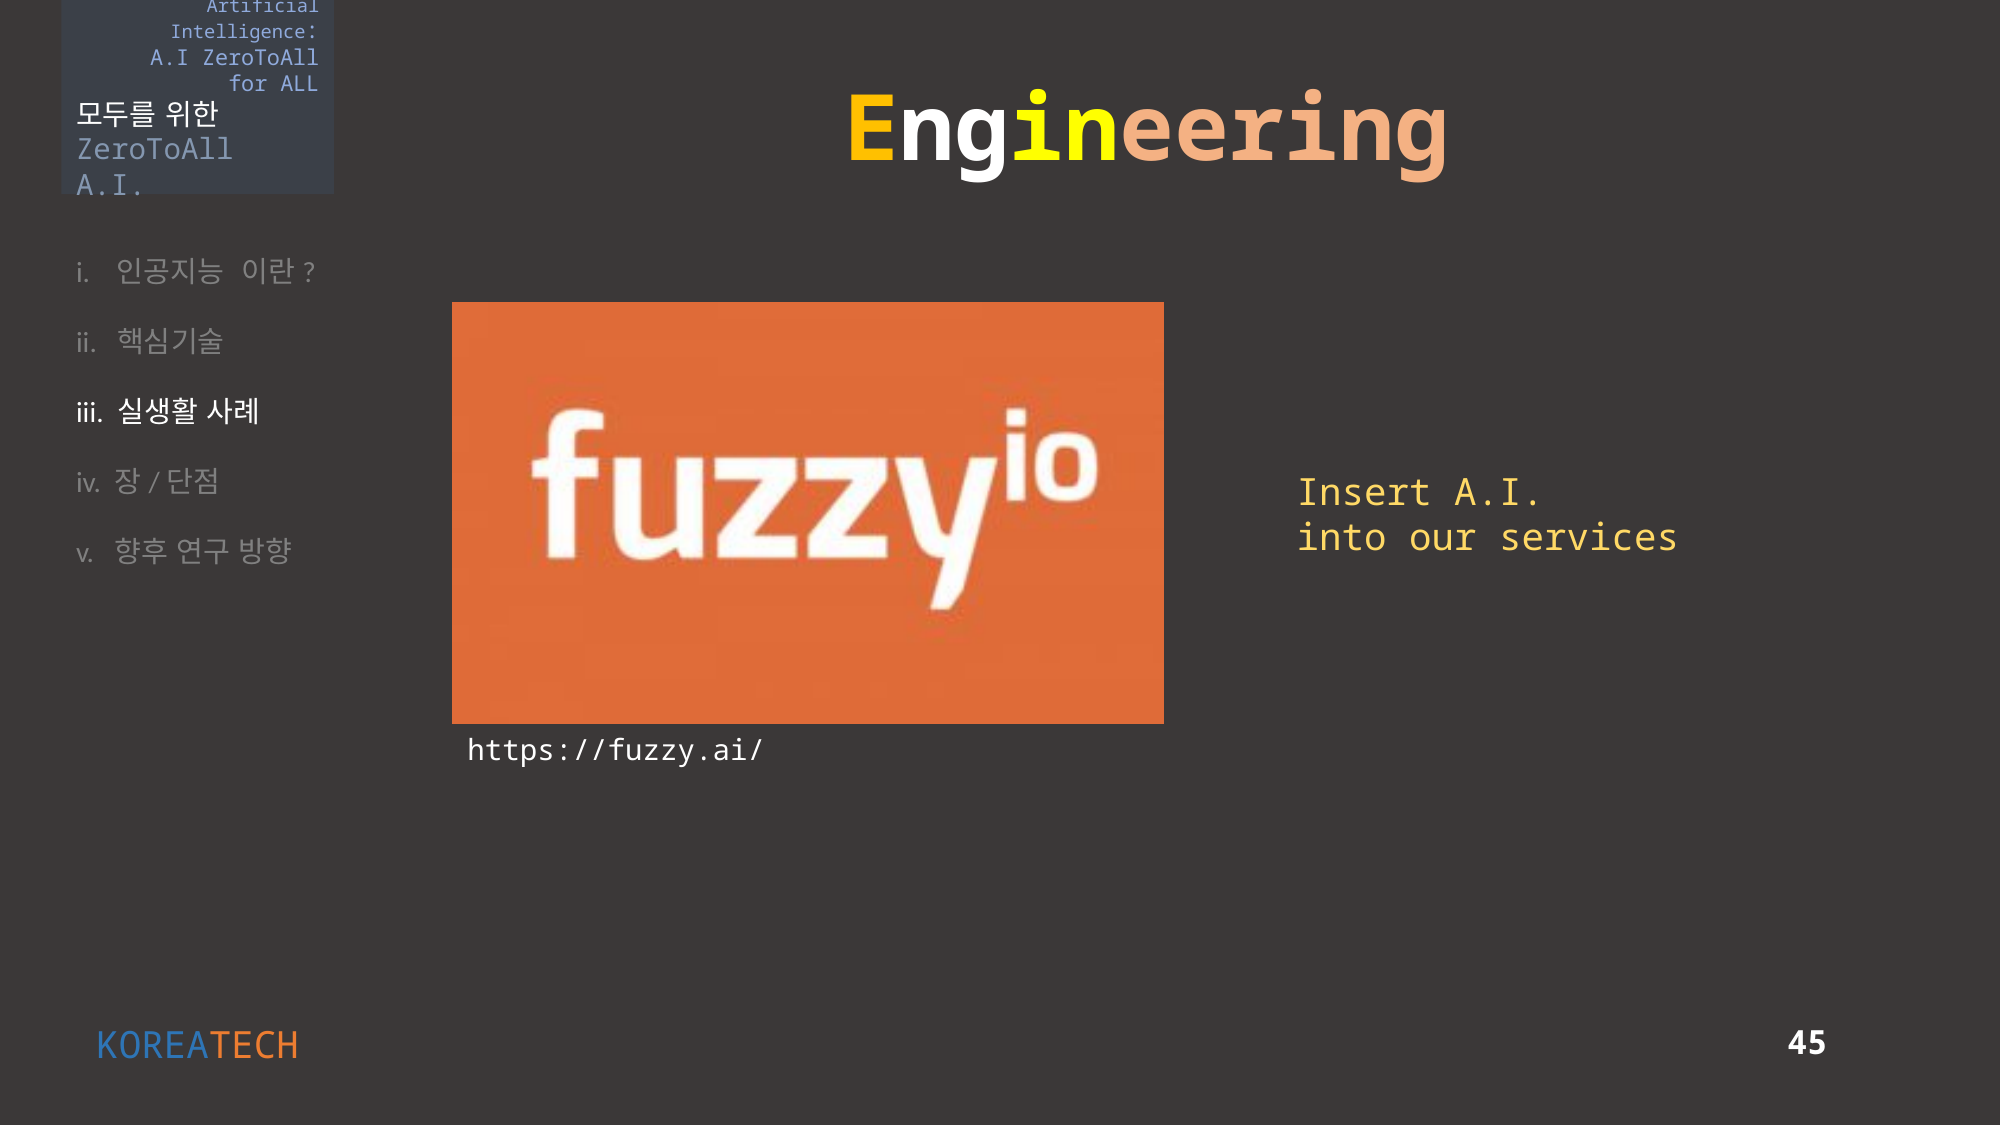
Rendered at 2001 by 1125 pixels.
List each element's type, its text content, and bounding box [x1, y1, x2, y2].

text_box Artificial Intelligence: A.I ZeroToAll for ALL 모두를 위한 ZeroToAll A.I. [60, 0, 335, 195]
text_box https://fuzzy.ai/ [452, 724, 794, 774]
text_box Insert A.I. into our services [1281, 440, 1826, 586]
text_box KOREATECH [81, 1013, 314, 1074]
slide_number 45 [1412, 1013, 1863, 1074]
text_box i. 인공지능 이란? ii. 핵심기술 iii. 실생활 사례 iv. 장/단점 v. 향후 연구 방향 [60, 222, 335, 599]
text_box Engineering [528, 52, 1767, 195]
picture [452, 302, 1164, 724]
